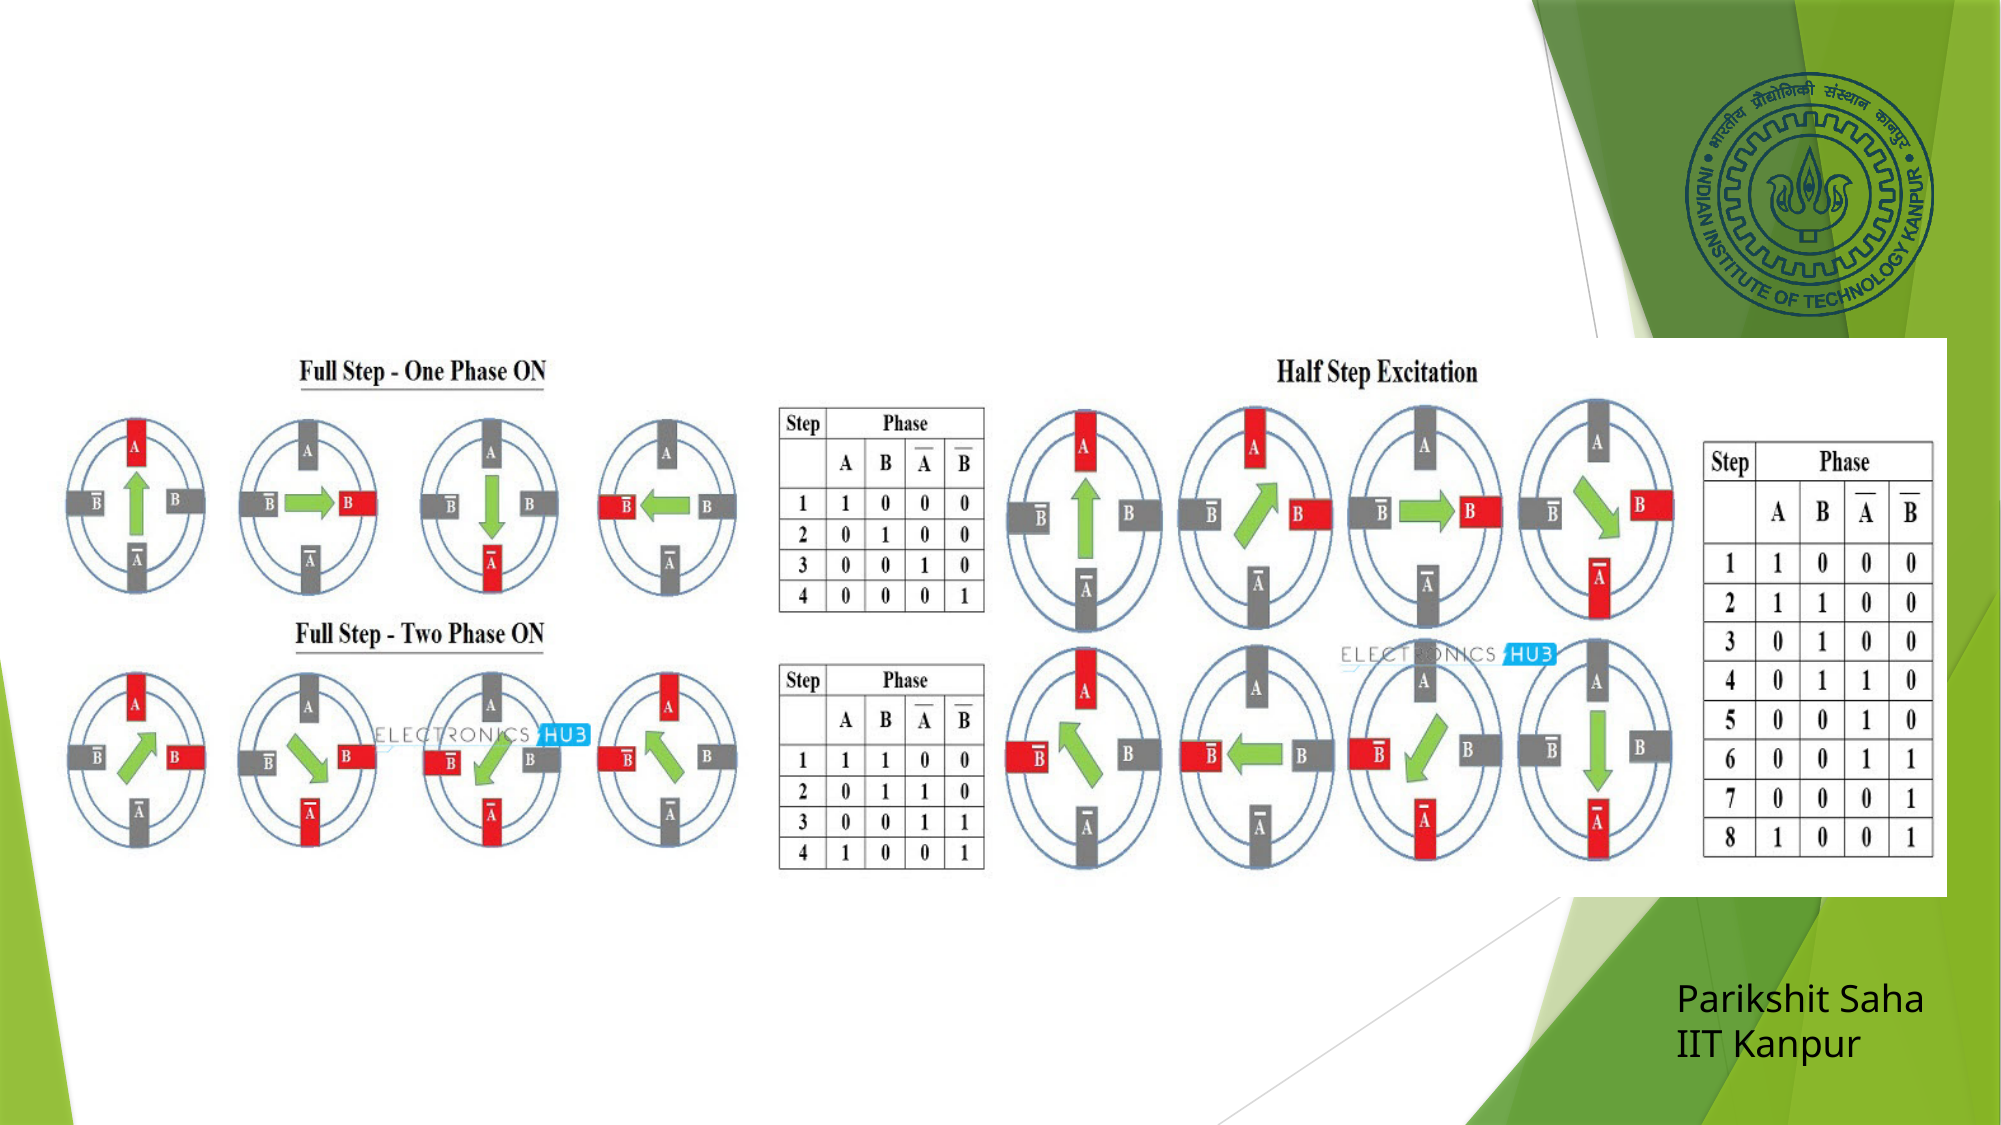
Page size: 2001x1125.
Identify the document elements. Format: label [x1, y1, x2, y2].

picture [1685, 72, 1934, 317]
picture [46, 337, 1948, 900]
